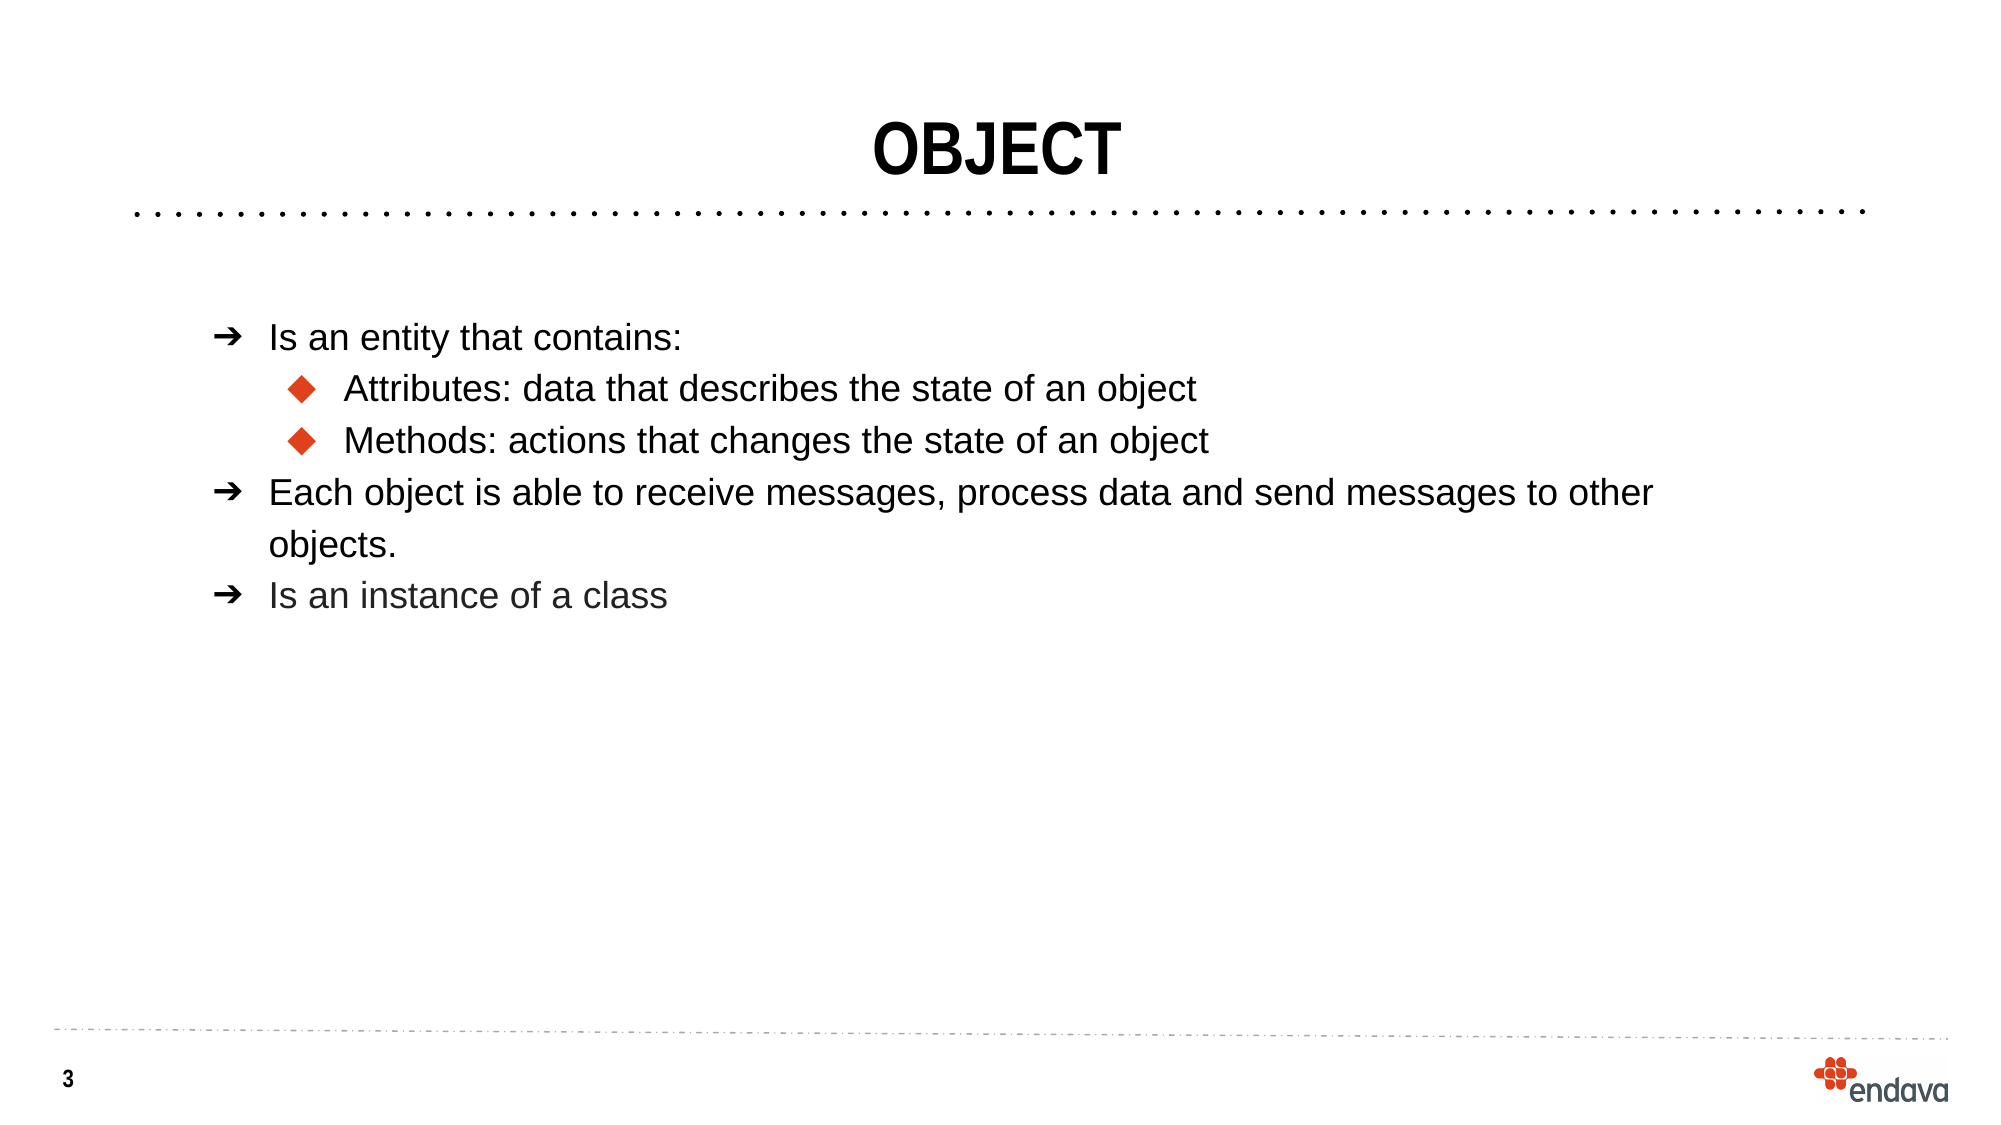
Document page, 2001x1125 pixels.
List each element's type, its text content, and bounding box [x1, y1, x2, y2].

title OBJECT [198, 26, 1812, 195]
picture [1814, 1057, 1948, 1102]
list Is an entity that contains: Attributes: data that describes the state of an object Methods: actions that changes the state of an object Each object is able to receive messages, process data and send messages to other objects. Is an instance of a class [193, 298, 1807, 1010]
